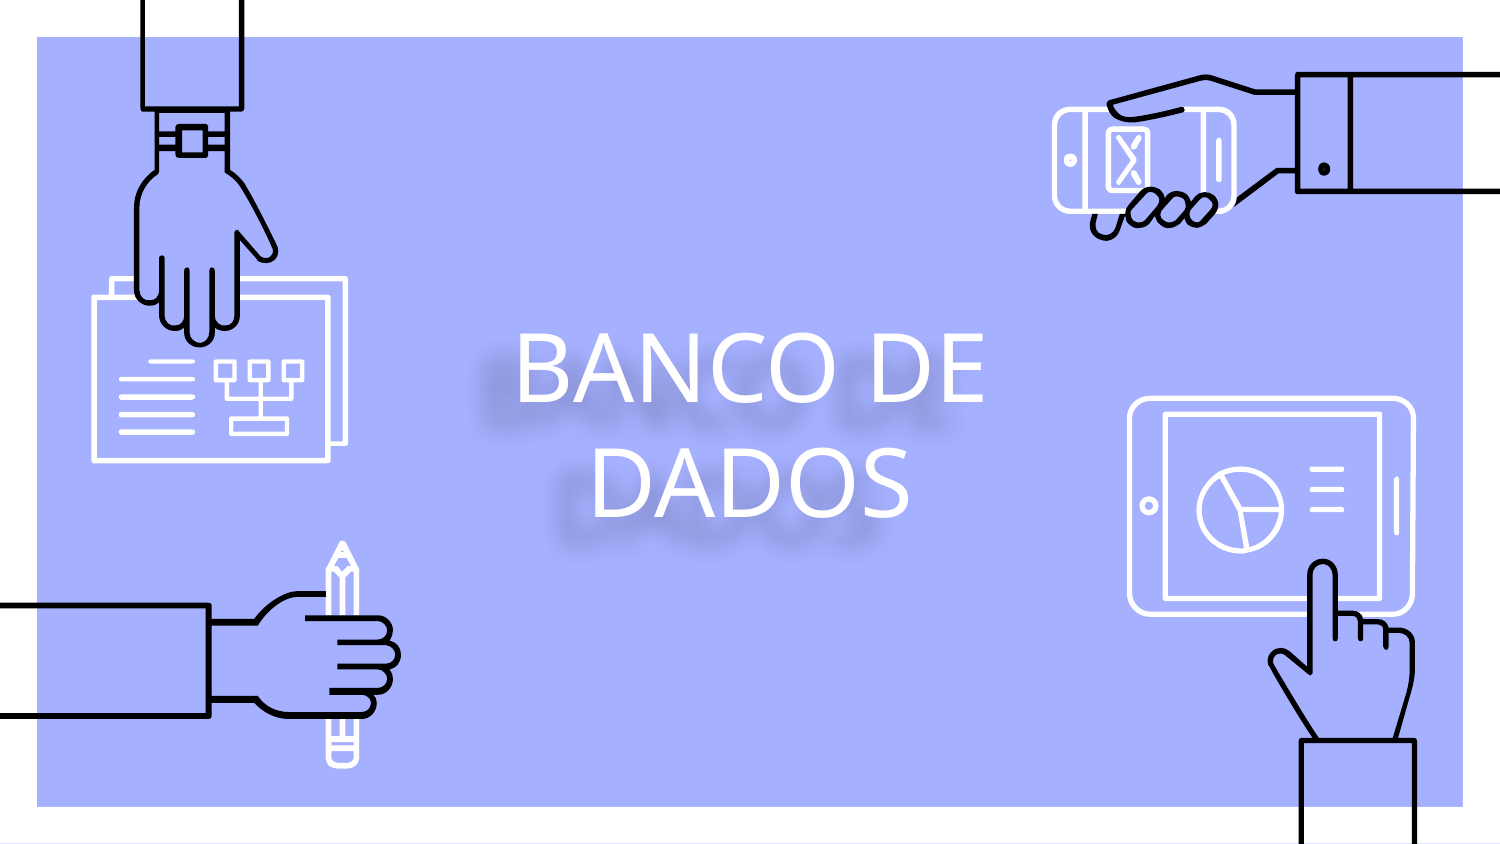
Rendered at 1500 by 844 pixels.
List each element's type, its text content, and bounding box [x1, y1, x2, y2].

title BANCO DE DADOS [348, 326, 1152, 517]
